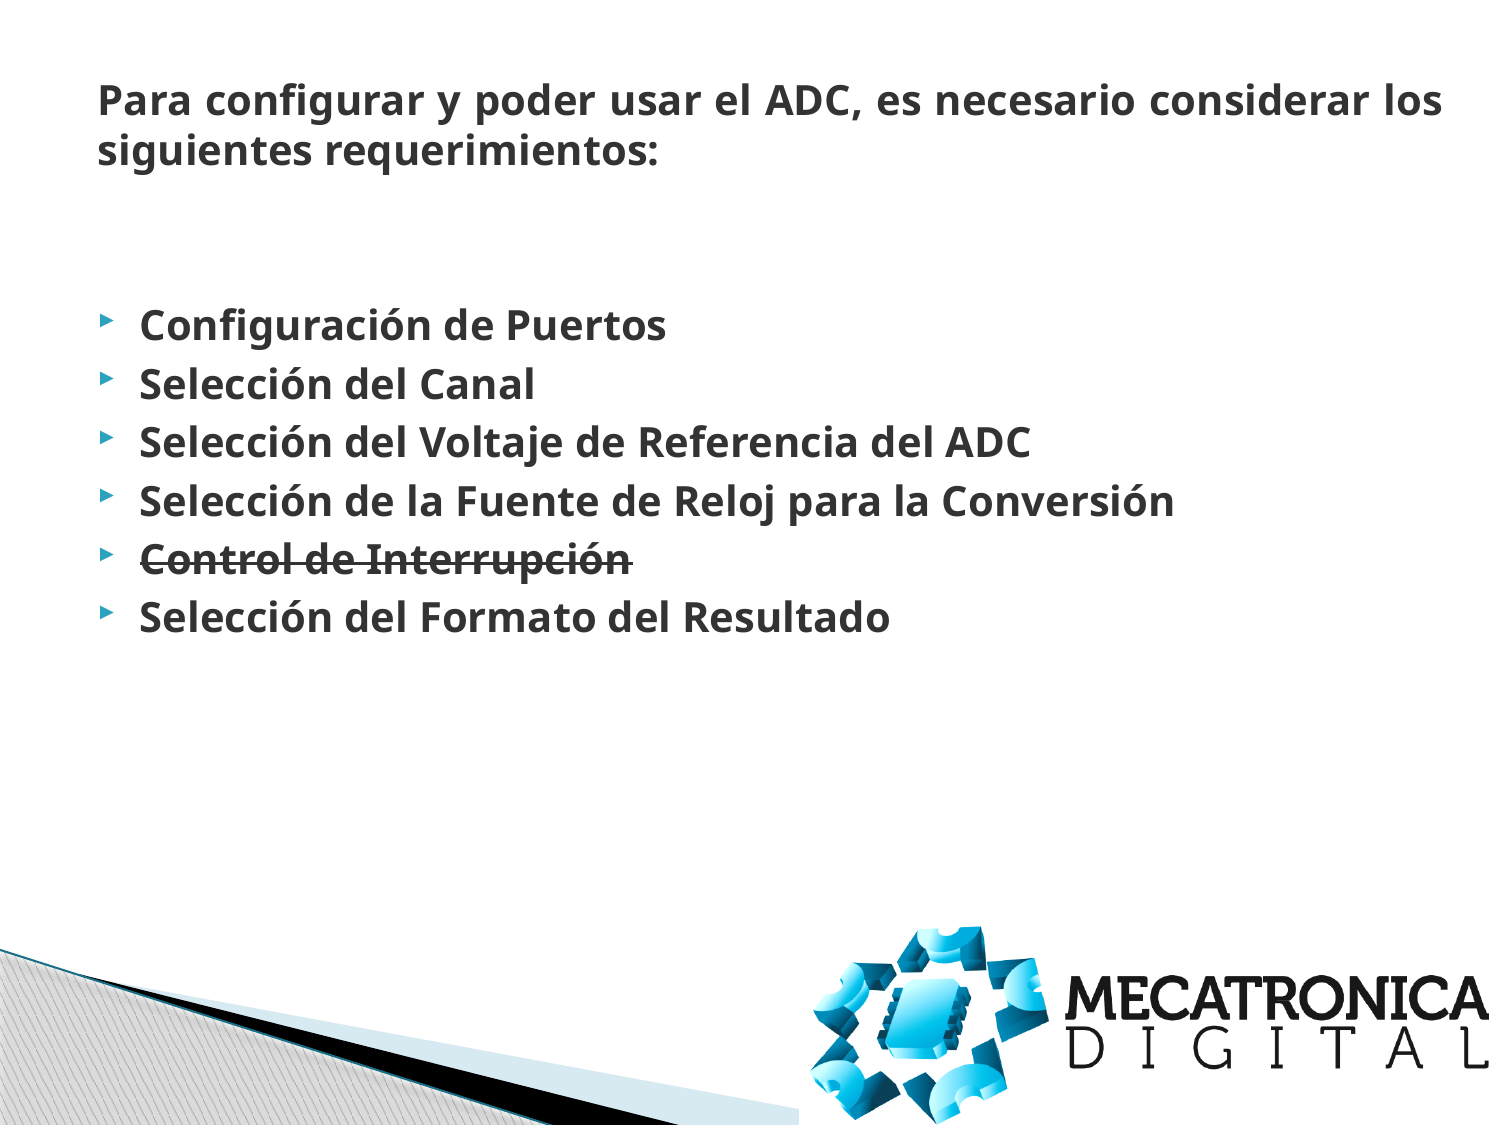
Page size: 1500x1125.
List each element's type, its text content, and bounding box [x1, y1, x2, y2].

text_box Para configurar y poder usar el ADC, es necesario considerar los siguientes requerimientos: Configuración de Puertos Selección del Canal Selección del Voltaje de Referencia del ADC Selección de la Fuente de Reloj para la Conversión Control de Interrupción Selección del Formato del Resultado [64, 66, 1459, 755]
picture [798, 919, 1500, 1125]
